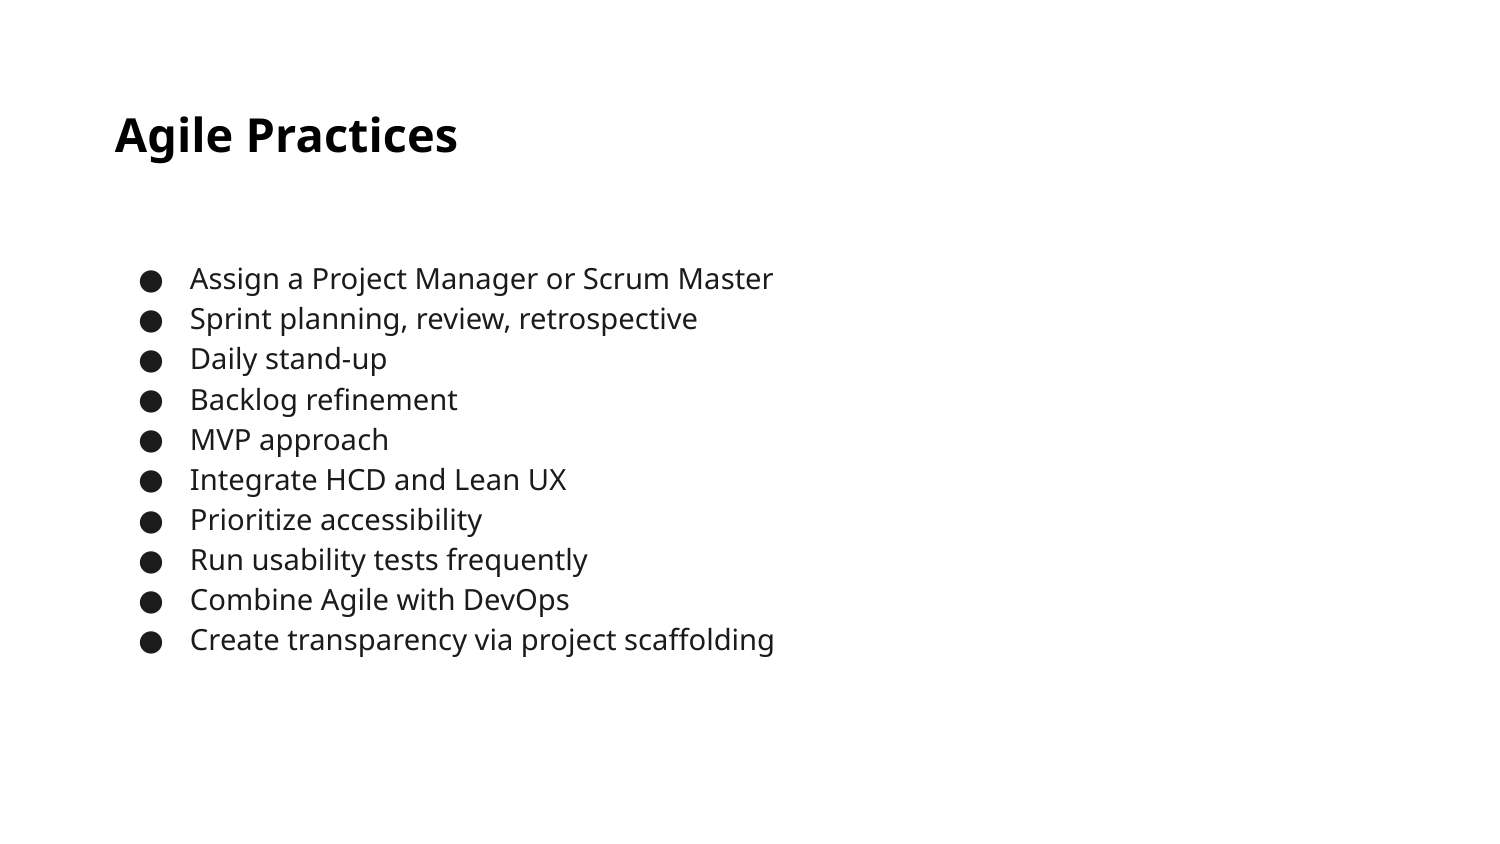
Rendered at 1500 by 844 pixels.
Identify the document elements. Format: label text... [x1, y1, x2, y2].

text_box [99, 157, 655, 212]
text_box Assign a Project Manager or Scrum Master Sprint planning, review, retrospective Daily stand-up Backlog refinement MVP approach Integrate HCD and Lean UX Prioritize accessibility Run usability tests frequently Combine Agile with DevOps Create transparency via project scaffolding [99, 212, 1353, 700]
title Agile Practices [99, 99, 730, 157]
